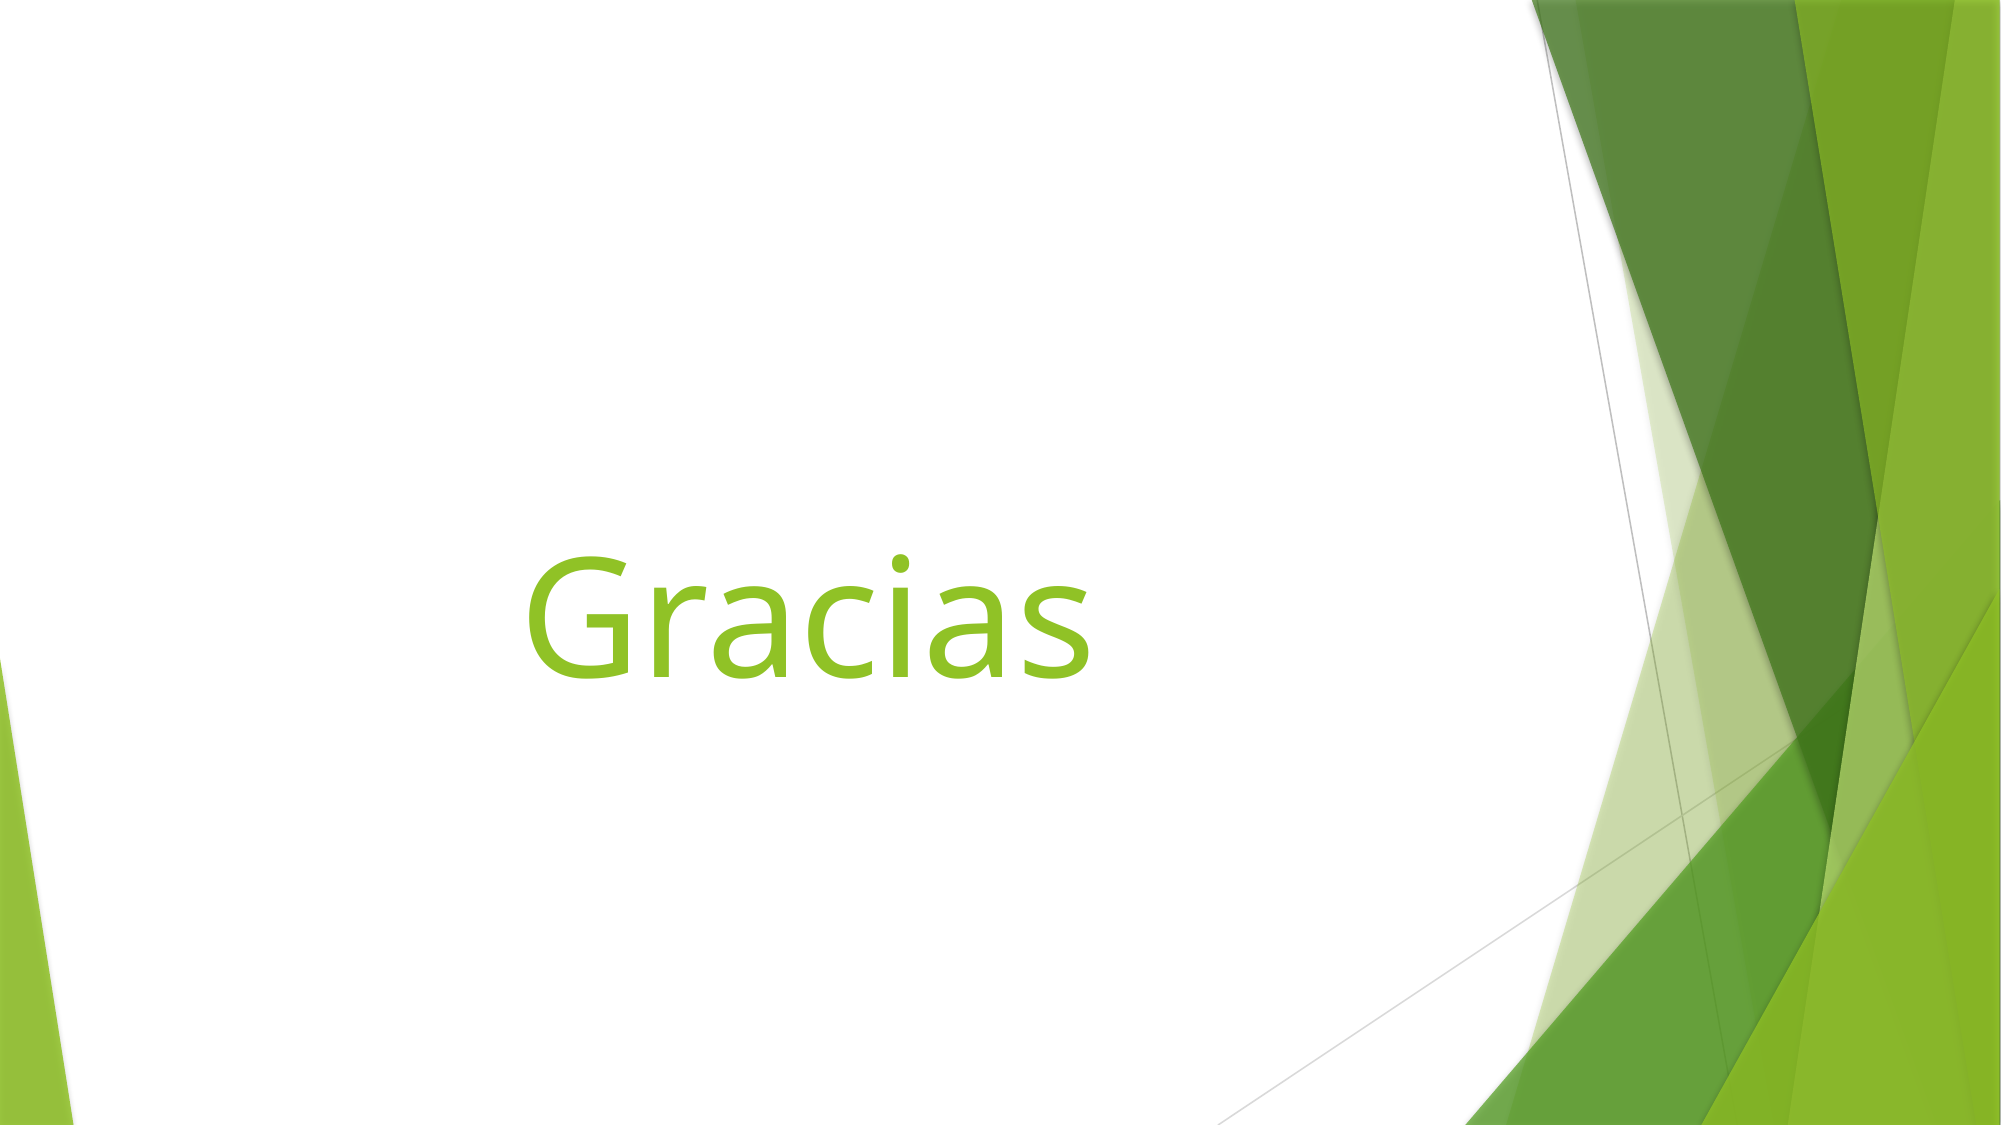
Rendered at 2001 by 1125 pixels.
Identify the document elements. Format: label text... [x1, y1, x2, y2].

title Gracias [102, 503, 1513, 720]
